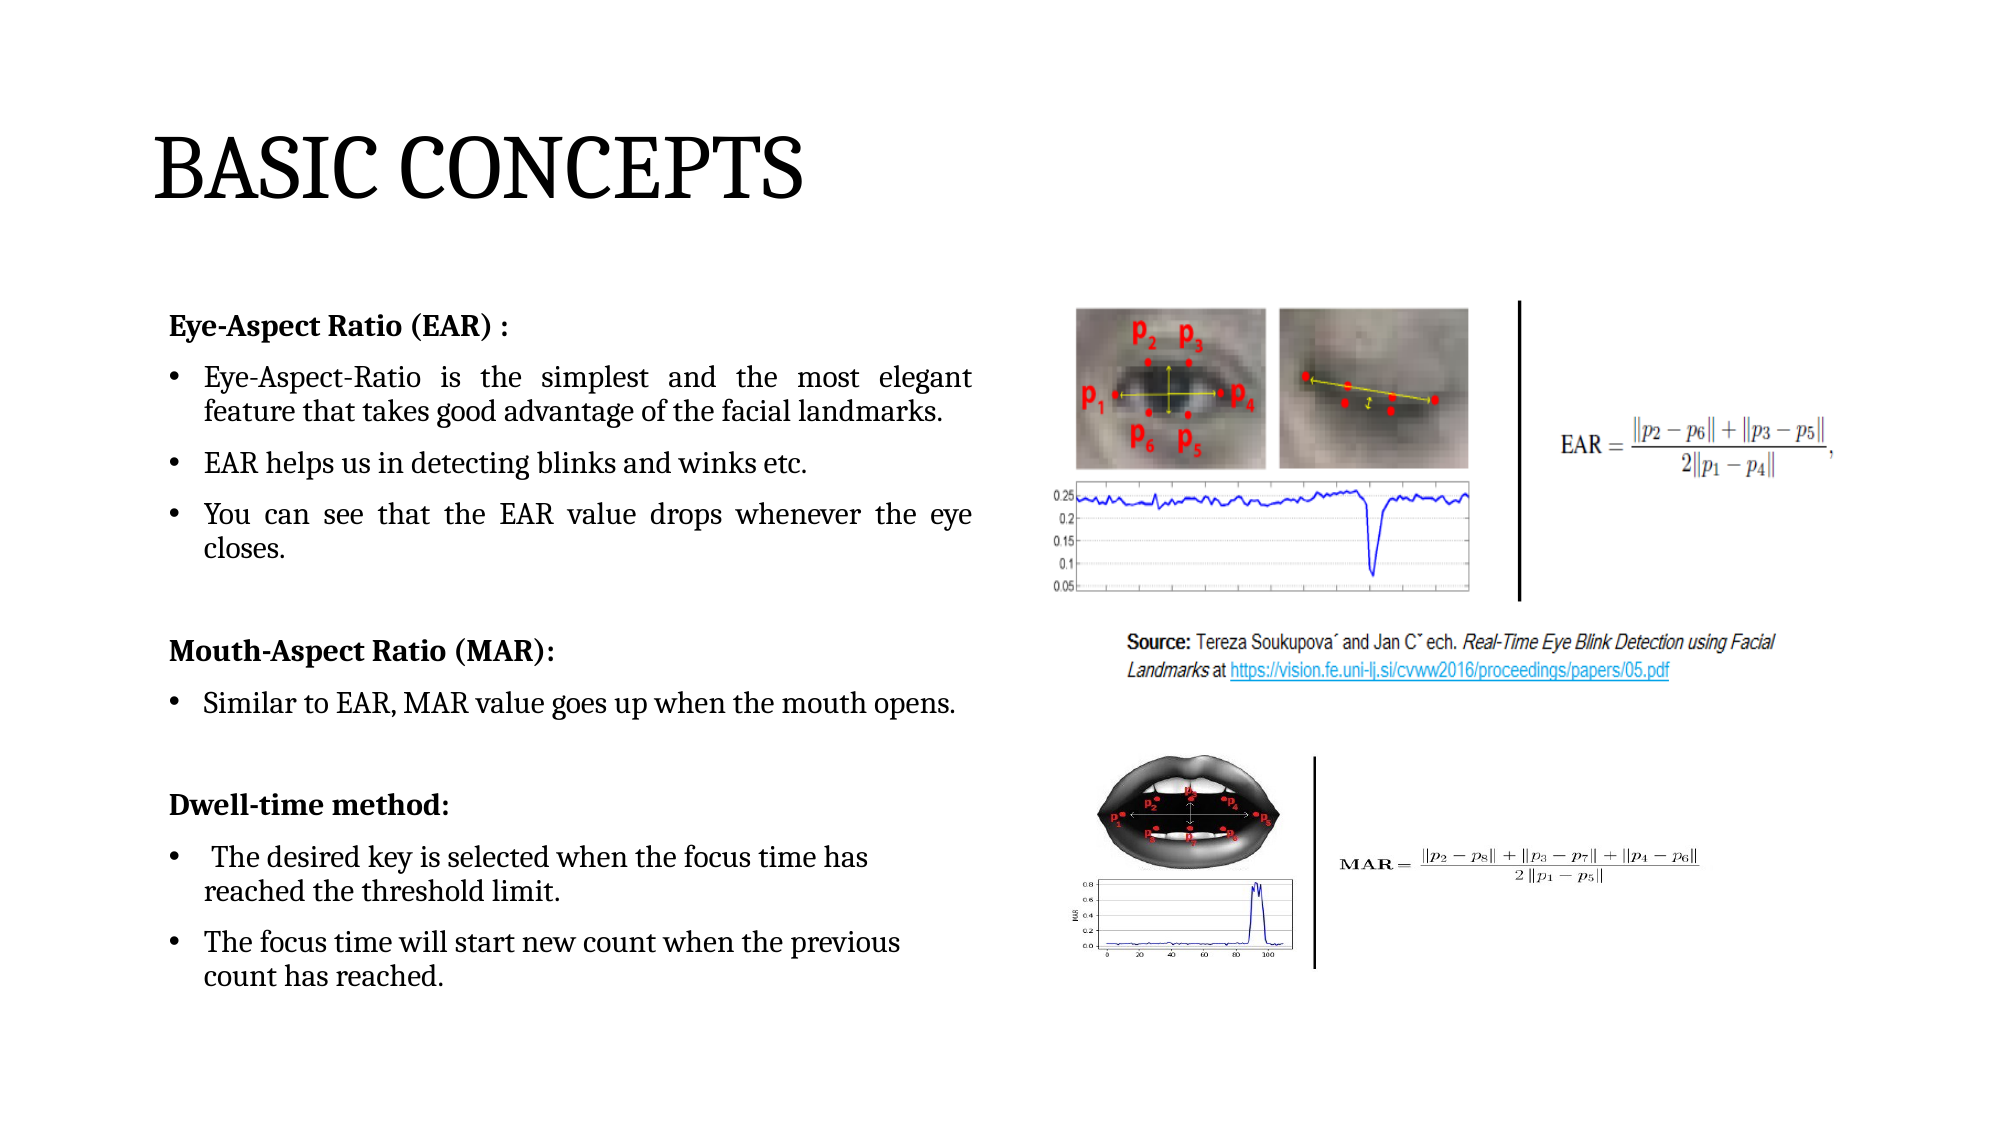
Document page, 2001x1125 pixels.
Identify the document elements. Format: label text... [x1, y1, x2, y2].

title BASIC CONCEPTS [137, 59, 1863, 278]
picture [1061, 748, 1714, 977]
list Eye-Aspect Ratio (EAR) : Eye-Aspect-Ratio is the simplest and the most elegant feature that takes good advantage of the facial landmarks. EAR helps us in detecting blinks and winks etc. You can see that the EAR value drops whenever the eye closes. Mouth-Aspect Ratio (MAR): Similar to EAR, MAR value goes up when the mouth opens. Dwell-time method: The desired key is selected when the focus time has reached the threshold limit. The focus time will start new count when the previous count has reached. [154, 301, 988, 1014]
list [1044, 277, 1895, 694]
